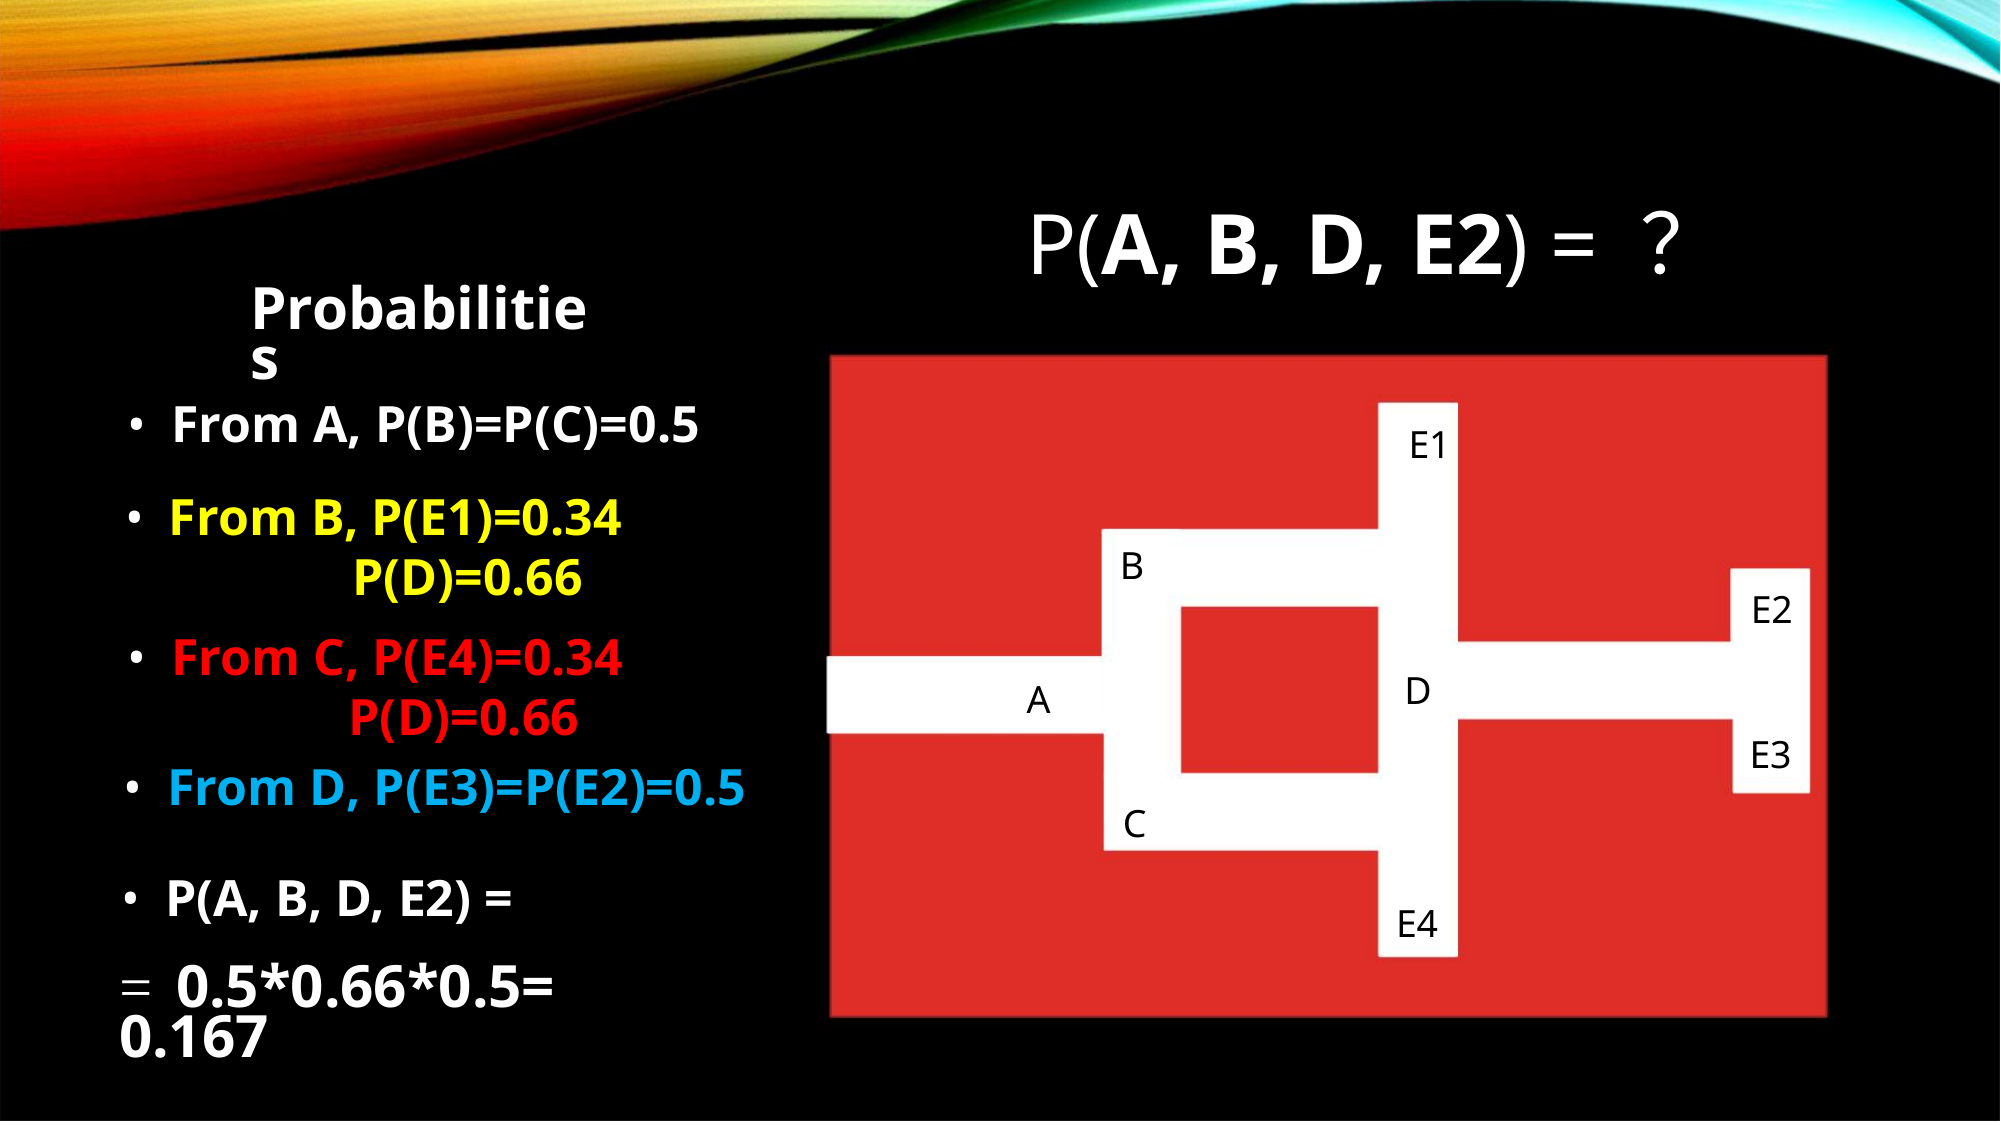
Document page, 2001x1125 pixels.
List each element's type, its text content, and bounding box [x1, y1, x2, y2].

text_box • From A, P(B)=P(C)=0.5 [127, 401, 717, 453]
text_box P(A, B, D, E2) = ？ [1026, 190, 1808, 292]
text_box E1 [1408, 420, 1506, 466]
text_box =0.5*0.66*0.5= 0.167 [119, 968, 705, 1070]
text_box C [1122, 800, 1210, 846]
text_box • From C, P(E4)=0.34 P(D)=0.66 [127, 625, 734, 746]
text_box [0, 0, 2000, 1122]
text_box E3 [1749, 731, 1847, 776]
text_box • P(A, B, D, E2) = [121, 875, 557, 927]
text_box Probabilities [250, 290, 595, 392]
text_box A [1026, 675, 1111, 721]
text_box D [1404, 667, 1489, 713]
text_box B [1119, 542, 1198, 587]
text_box E2 [1750, 586, 1848, 632]
text_box • From B, P(E1)=0.34 P(D)=0.66 [125, 485, 835, 606]
text_box E4 [1395, 900, 1494, 946]
text_box • From D, P(E3)=P(E2)=0.5 [123, 765, 772, 816]
